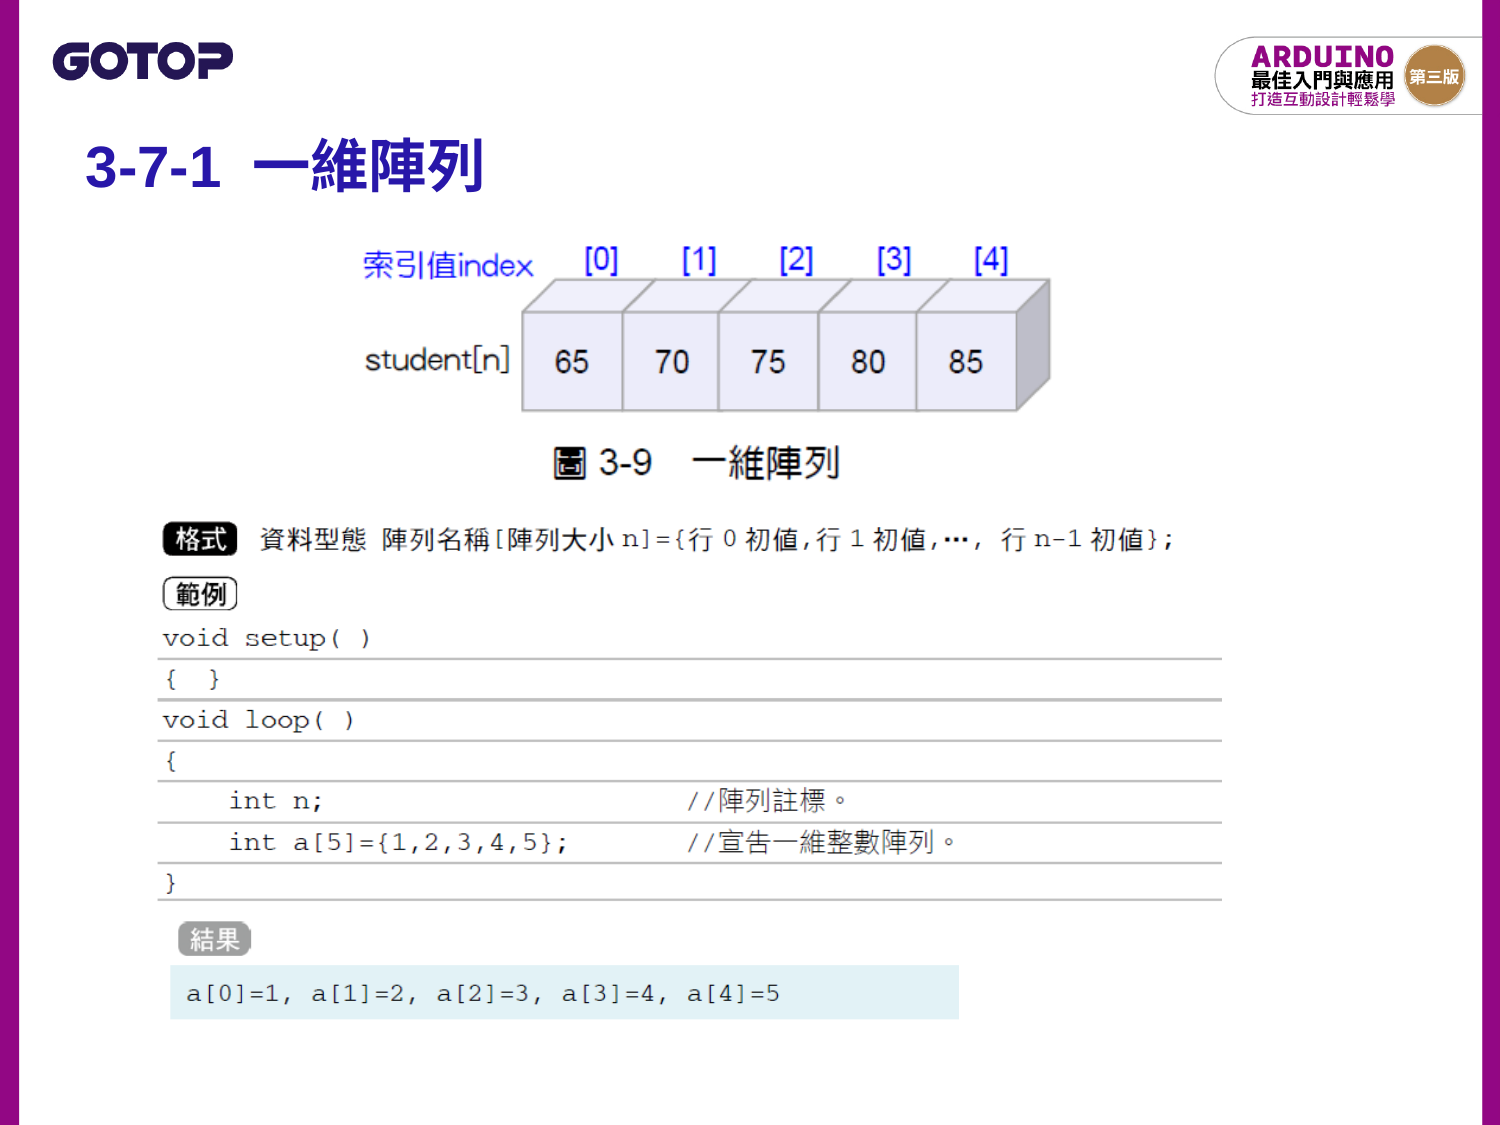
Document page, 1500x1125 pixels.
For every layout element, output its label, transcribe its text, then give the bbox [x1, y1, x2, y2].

picture [0, 0, 1500, 1125]
list 3-7-1 一維陣列 [70, 121, 1430, 1067]
